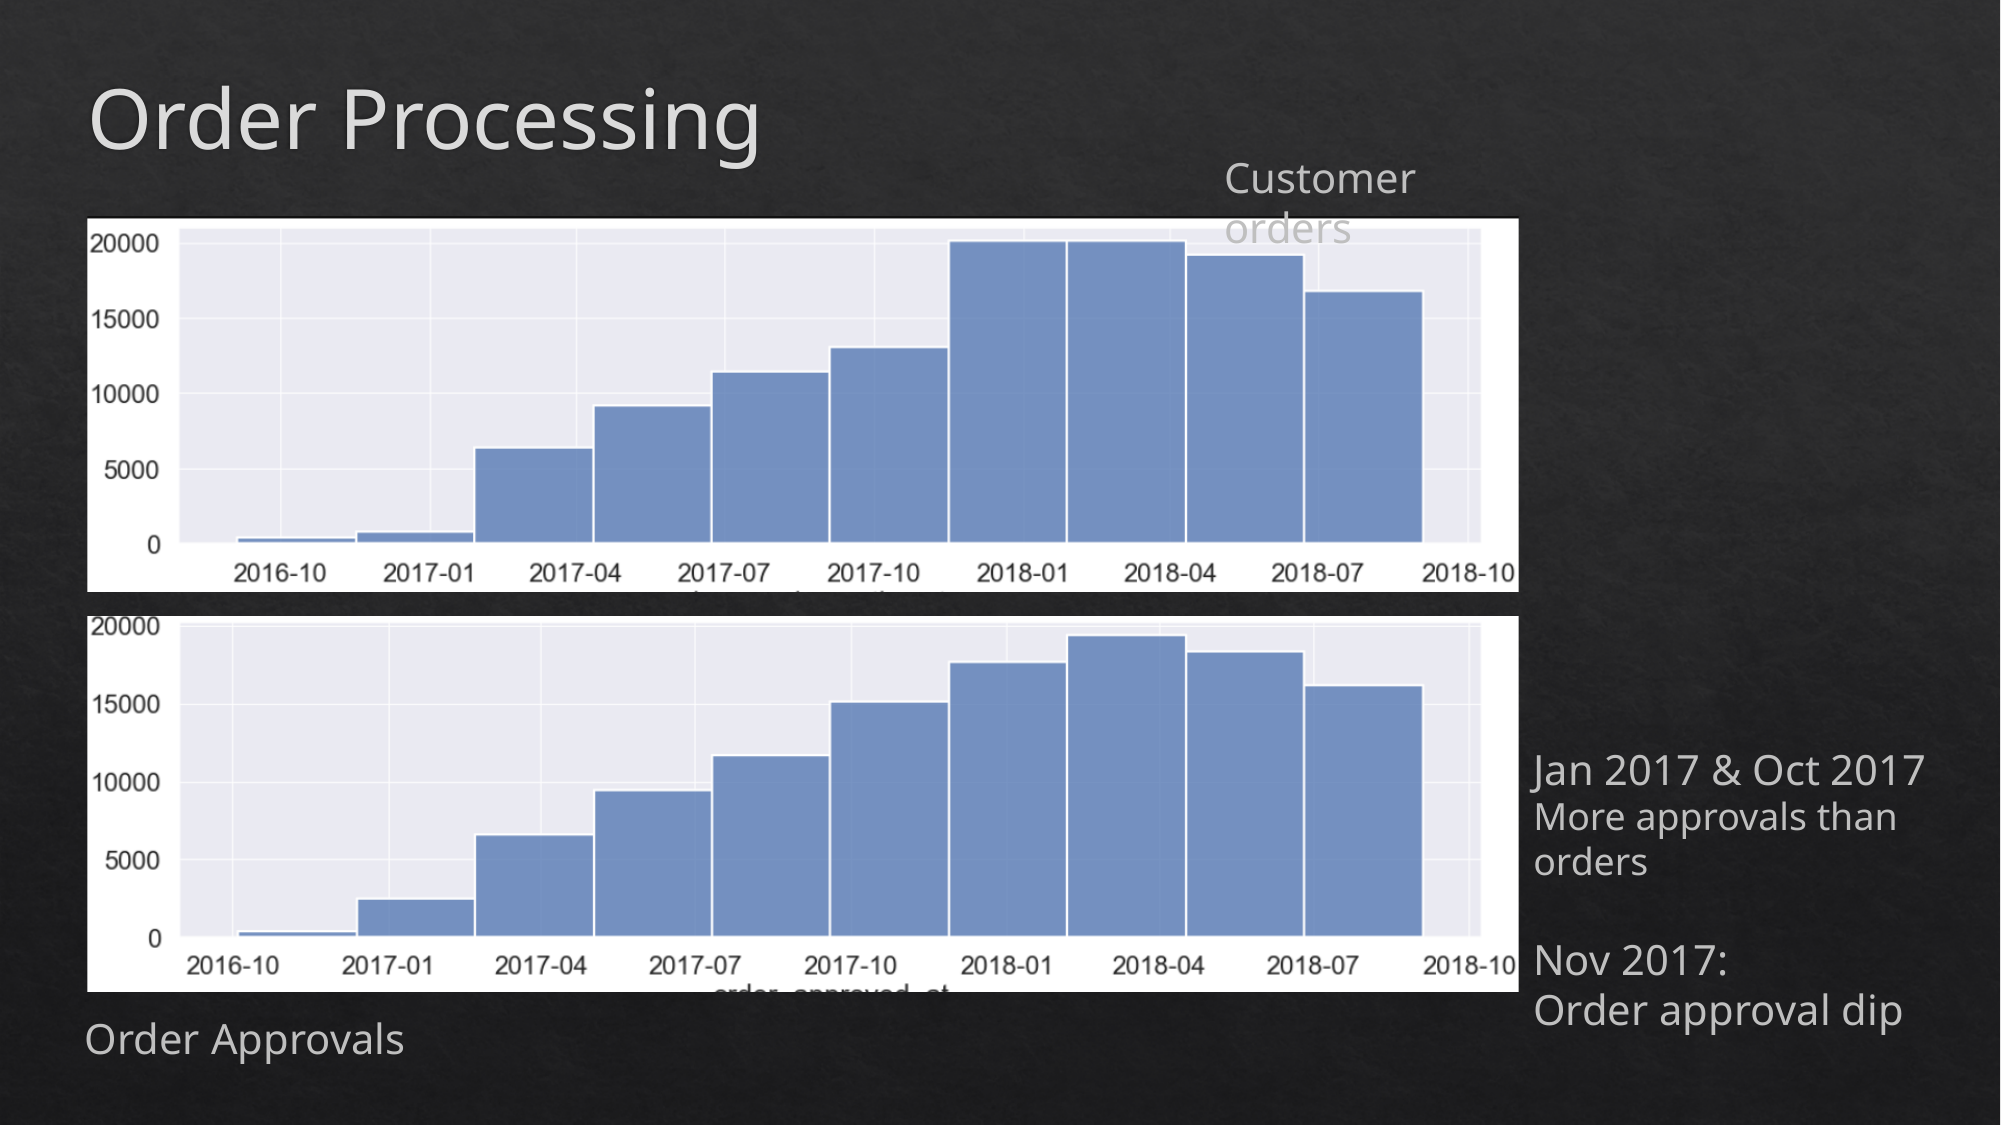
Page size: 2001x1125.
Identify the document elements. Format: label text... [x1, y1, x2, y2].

picture [87, 216, 1519, 592]
title Order Processing [72, 28, 1562, 204]
text_box Customer orders [1209, 144, 1537, 260]
text_box Jan 2017 & Oct 2017 More approvals than orders Nov 2017: Order approval dip [1518, 735, 2000, 1041]
picture [87, 616, 1519, 992]
text_box Order Approvals [69, 1005, 464, 1071]
